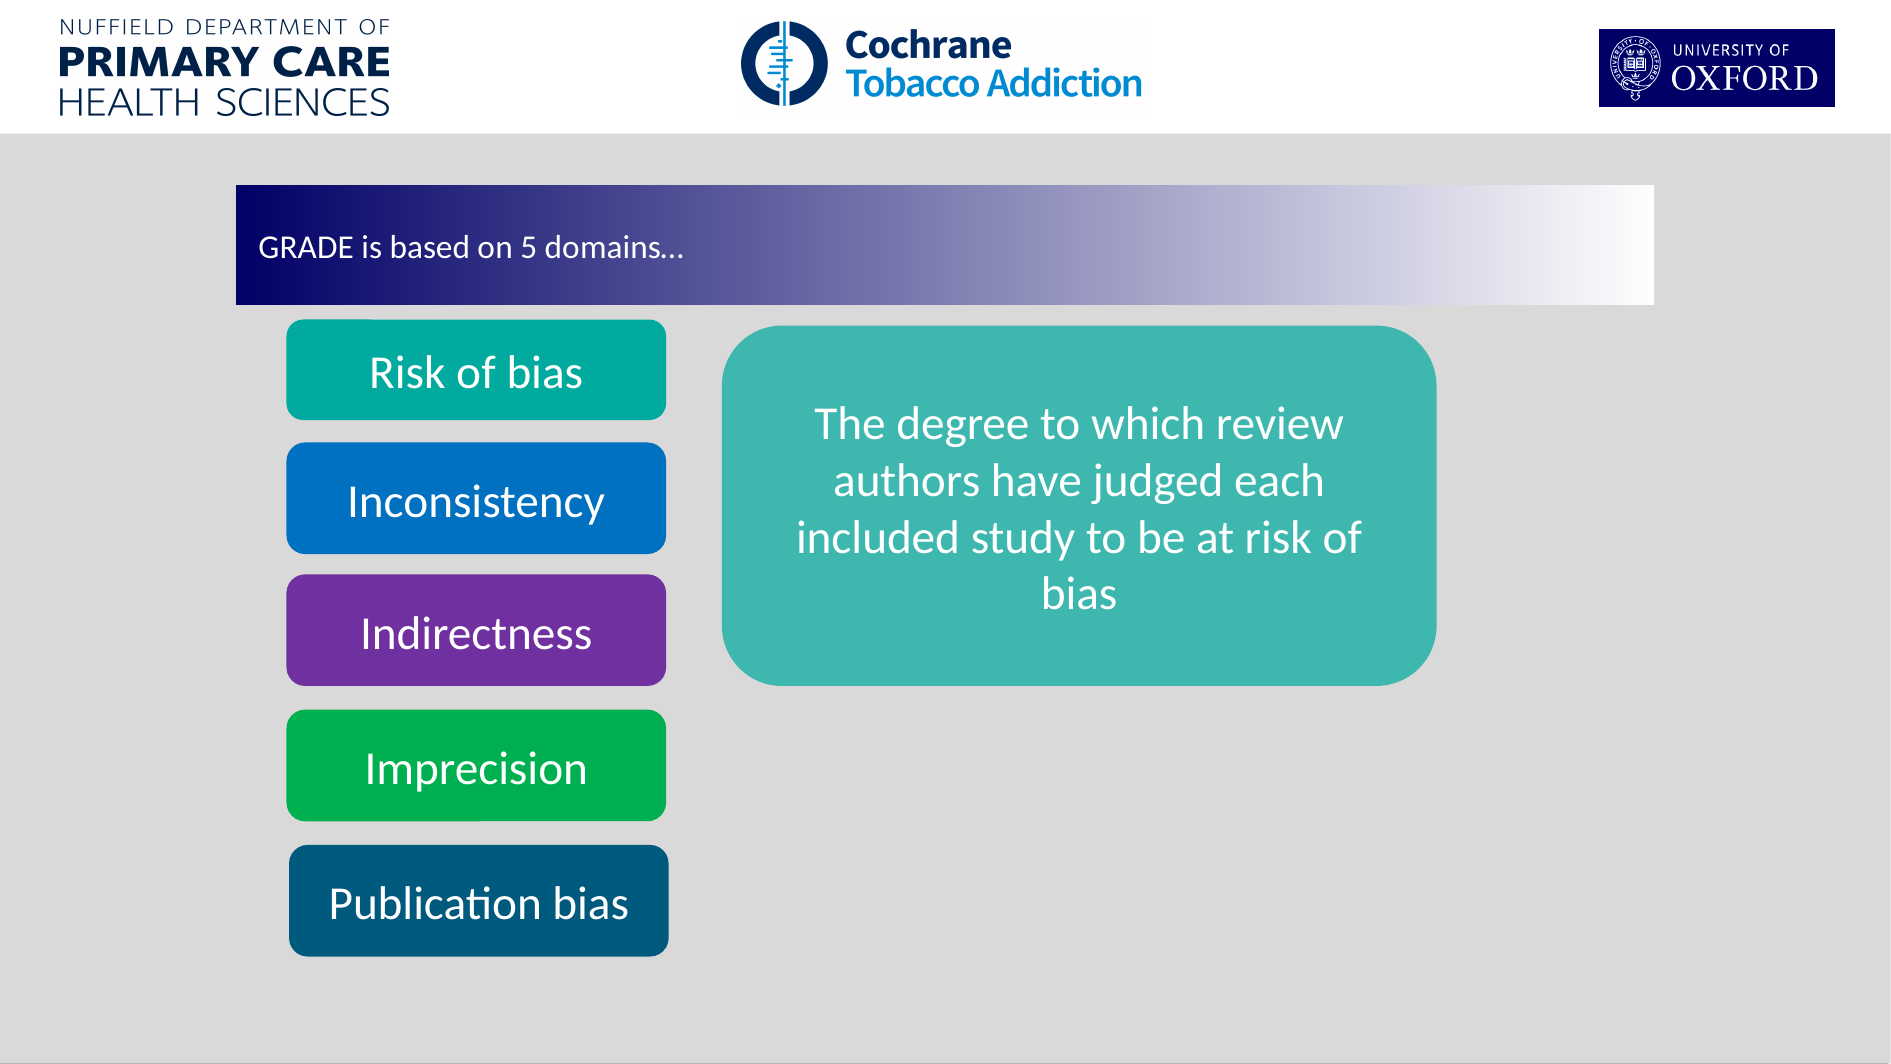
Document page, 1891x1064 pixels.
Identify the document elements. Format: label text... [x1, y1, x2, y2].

picture [60, 19, 389, 116]
text_box Inconsistency [284, 440, 669, 557]
text_box Indirectness [284, 572, 669, 689]
picture [1599, 29, 1835, 107]
picture [741, 19, 1150, 113]
text_box Imprecision [284, 707, 669, 824]
text_box GRADE is based on 5 domains… [234, 184, 1656, 306]
text_box The degree to which review authors have judged each included study to be at risk of bias [719, 323, 1439, 689]
text_box Publication bias [286, 842, 671, 959]
text_box Risk of bias [284, 317, 669, 423]
